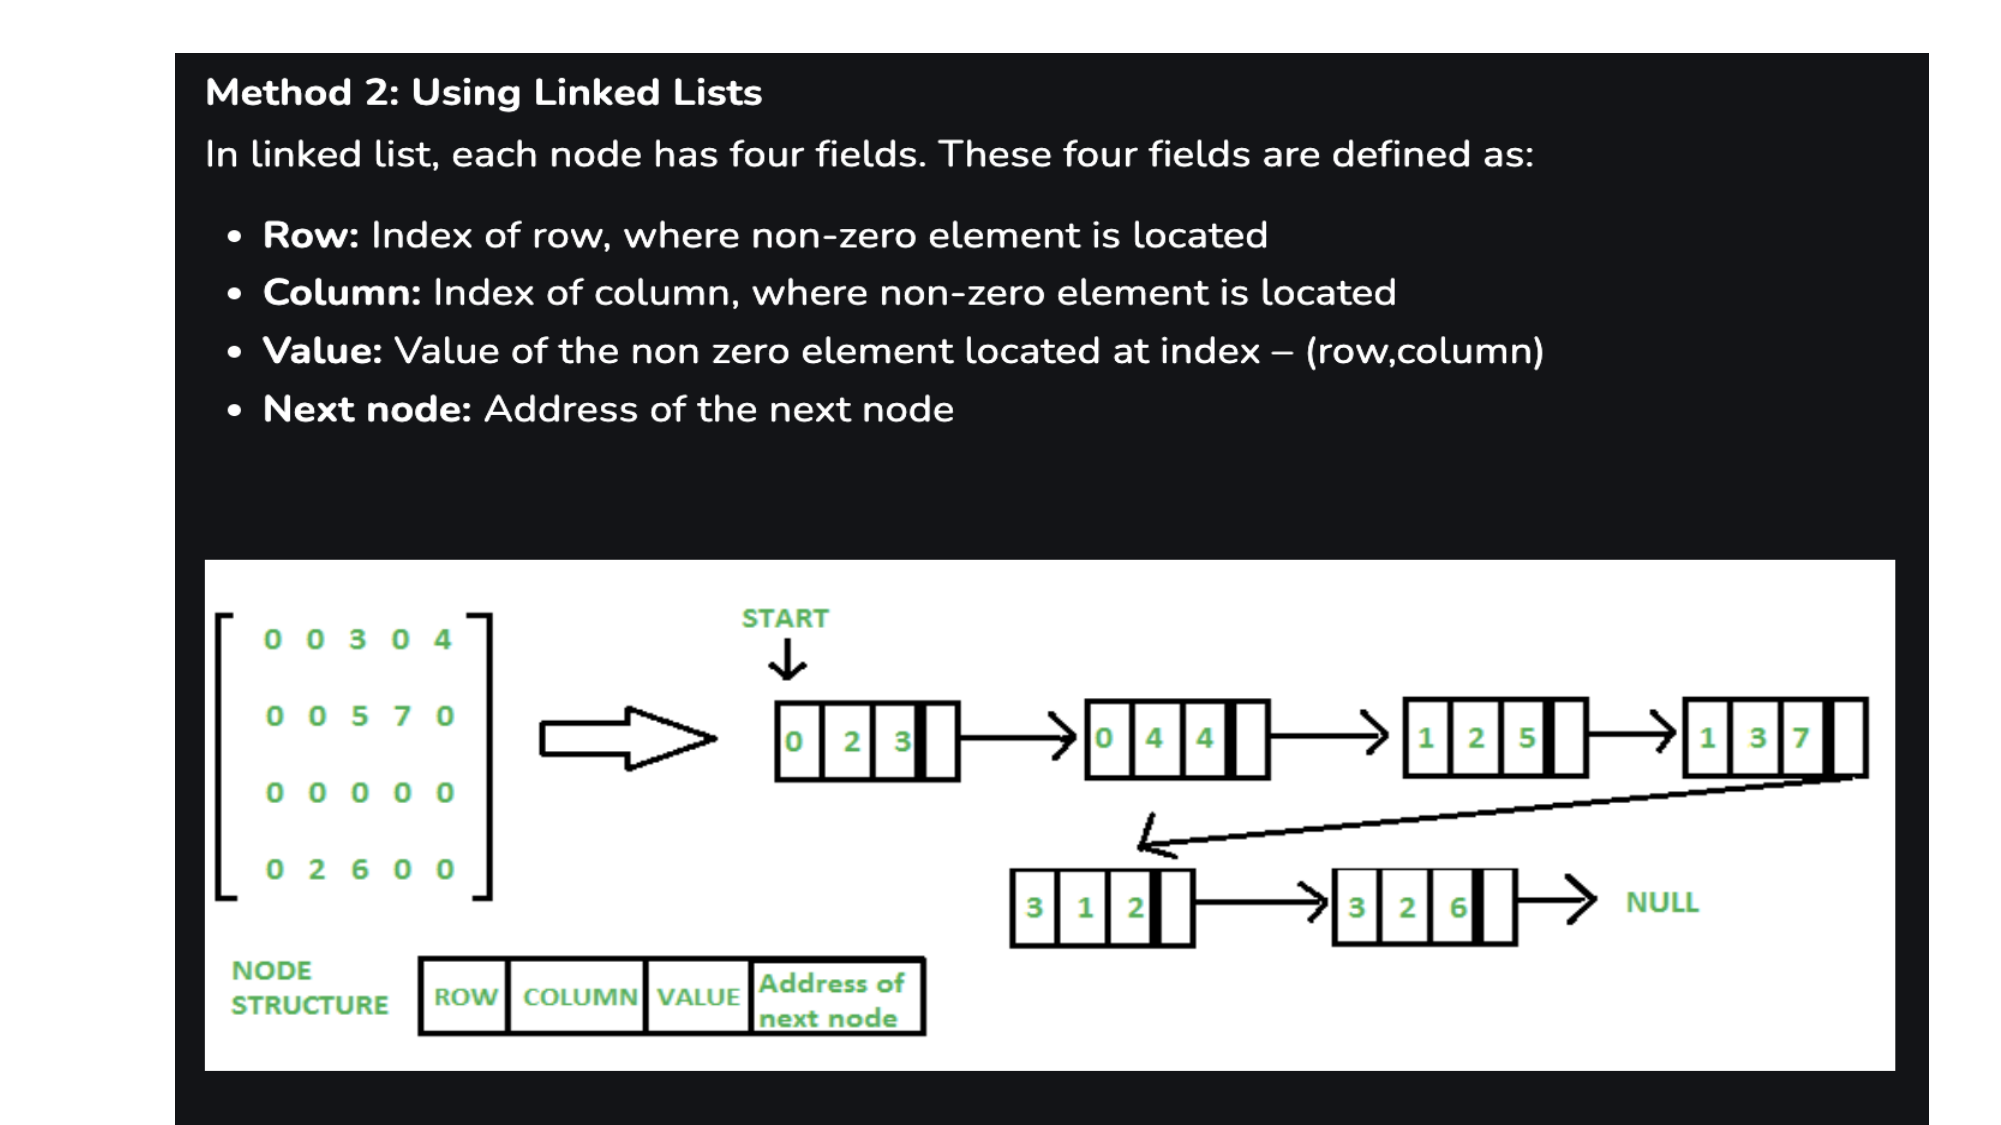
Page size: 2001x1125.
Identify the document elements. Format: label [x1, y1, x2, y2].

picture [175, 53, 1930, 1125]
